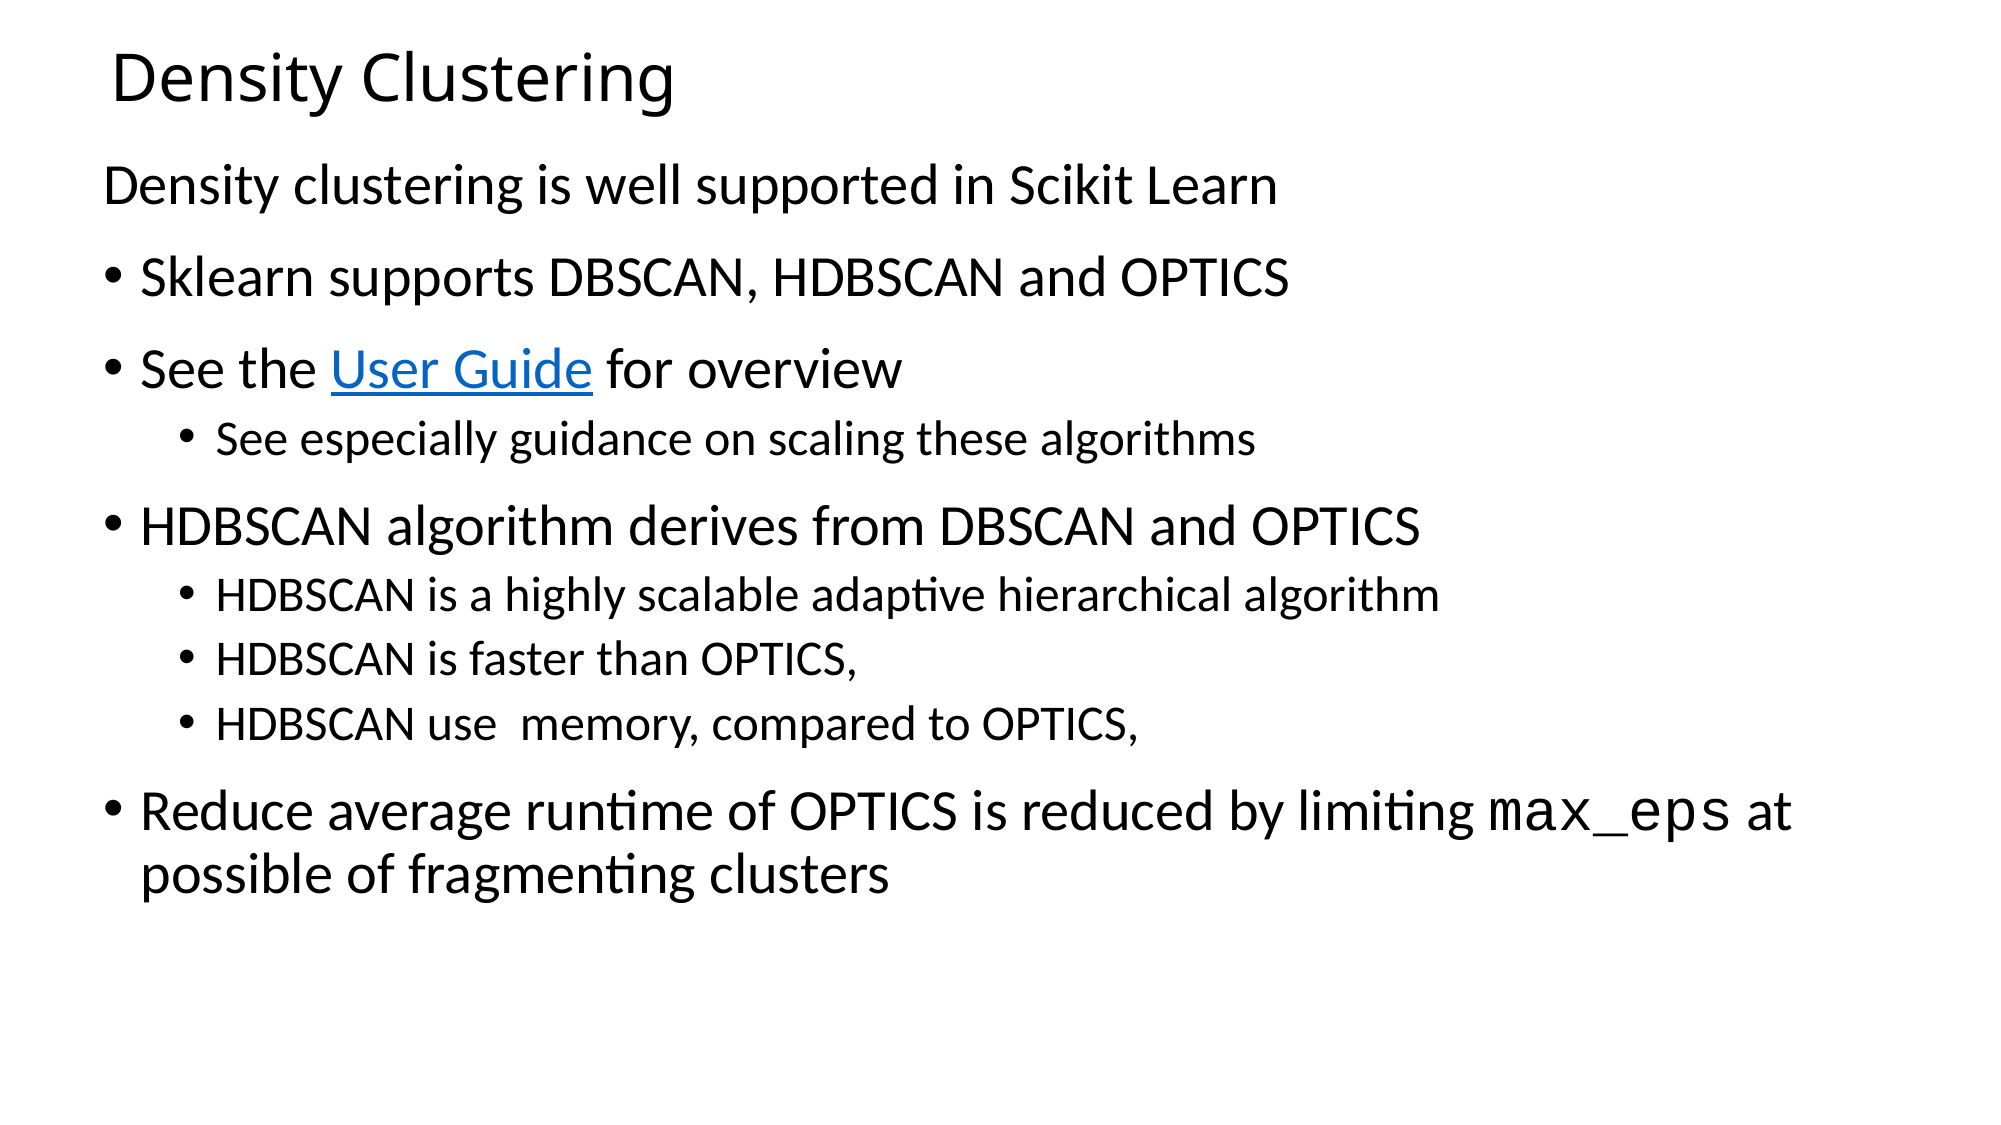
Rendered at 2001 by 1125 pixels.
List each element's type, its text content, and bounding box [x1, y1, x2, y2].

title Density Clustering [95, 36, 1821, 124]
